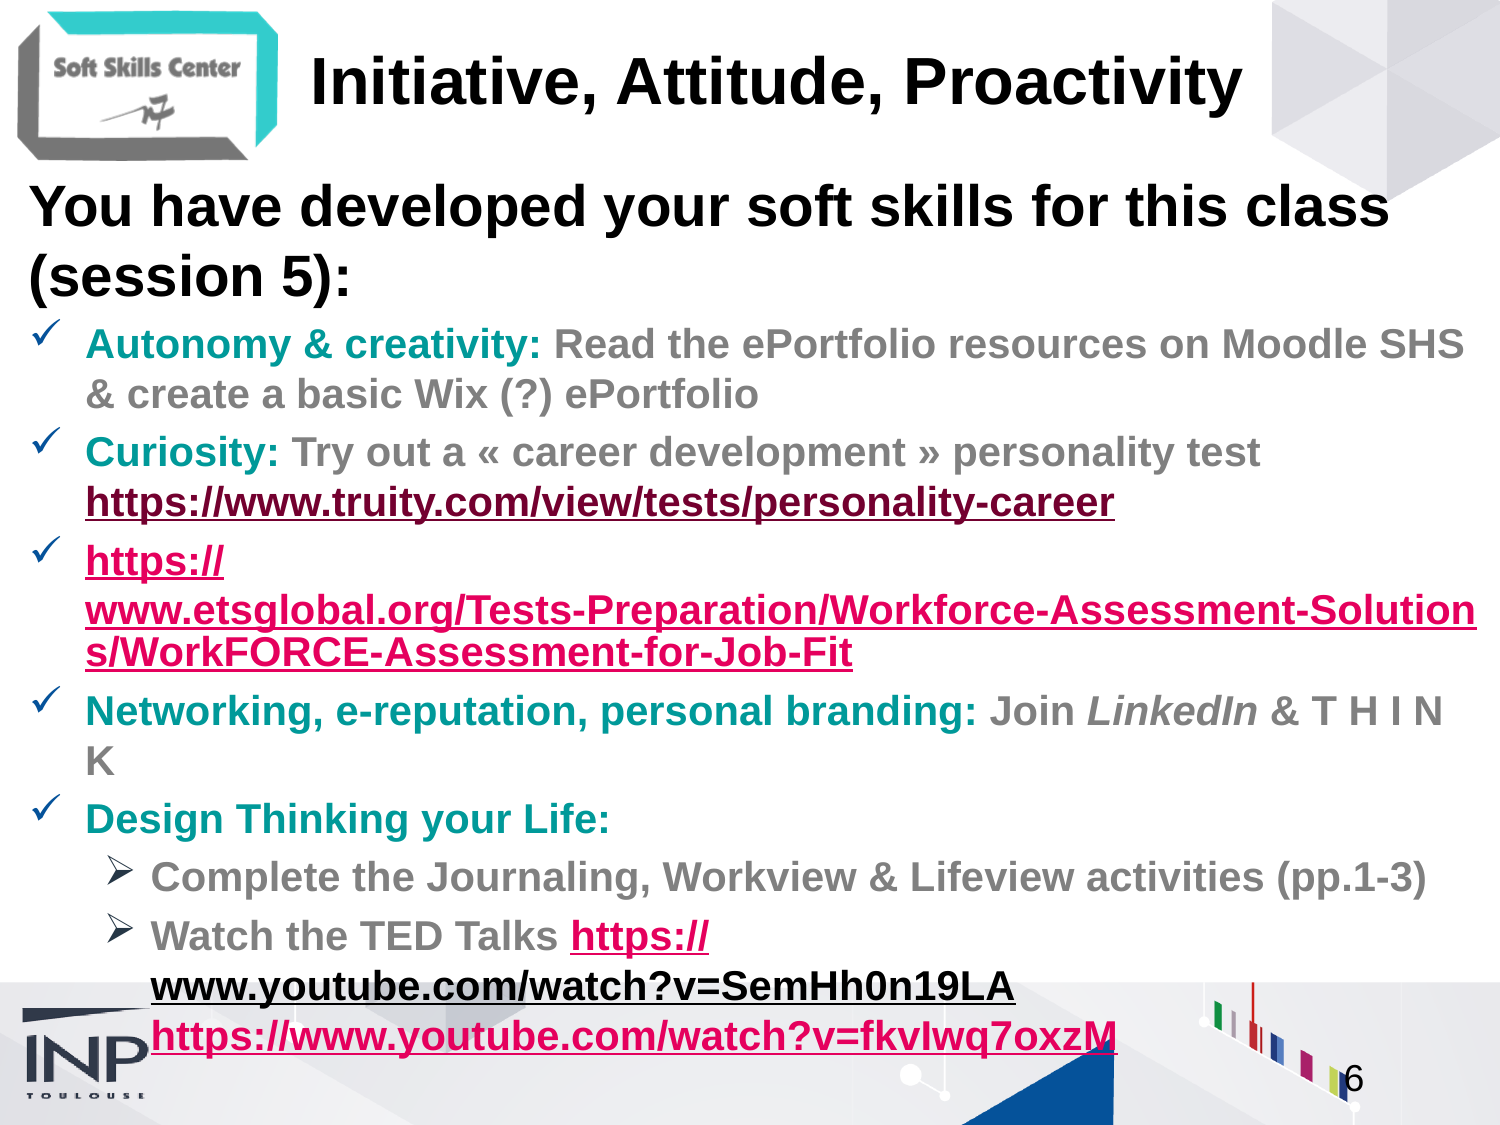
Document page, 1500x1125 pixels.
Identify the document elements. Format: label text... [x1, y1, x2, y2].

text_box Initiative, Attitude, Proactivity [283, 30, 1341, 126]
slide_number 6 [1328, 1046, 1490, 1107]
list You have developed your soft skills for this class (session 5): Autonomy & creativity: Read the ePortfolio resources on Moodle SHS & create a basic Wix (?) ePortfolio Curiosity: Try out a « career development » personality test https://www.truity.com/view/tests/personality-career https://www.etsglobal.org/Tests-Preparation/Workforce-Assessment-Solutions/WorkFORCE-Assessment-for-Job-Fit Networking, e-reputation, personal branding: Join LinkedIn & T H I N K Design Thinking your Life: Complete the Journaling, Workview & Lifeview activities (pp.1-3) Watch the TED Talks https://www.youtube.com/watch?v=SemHh0n19LA https://www.youtube.com/watch?v=fkvIwq7oxzM [14, 160, 1500, 965]
picture [0, 0, 1500, 1125]
